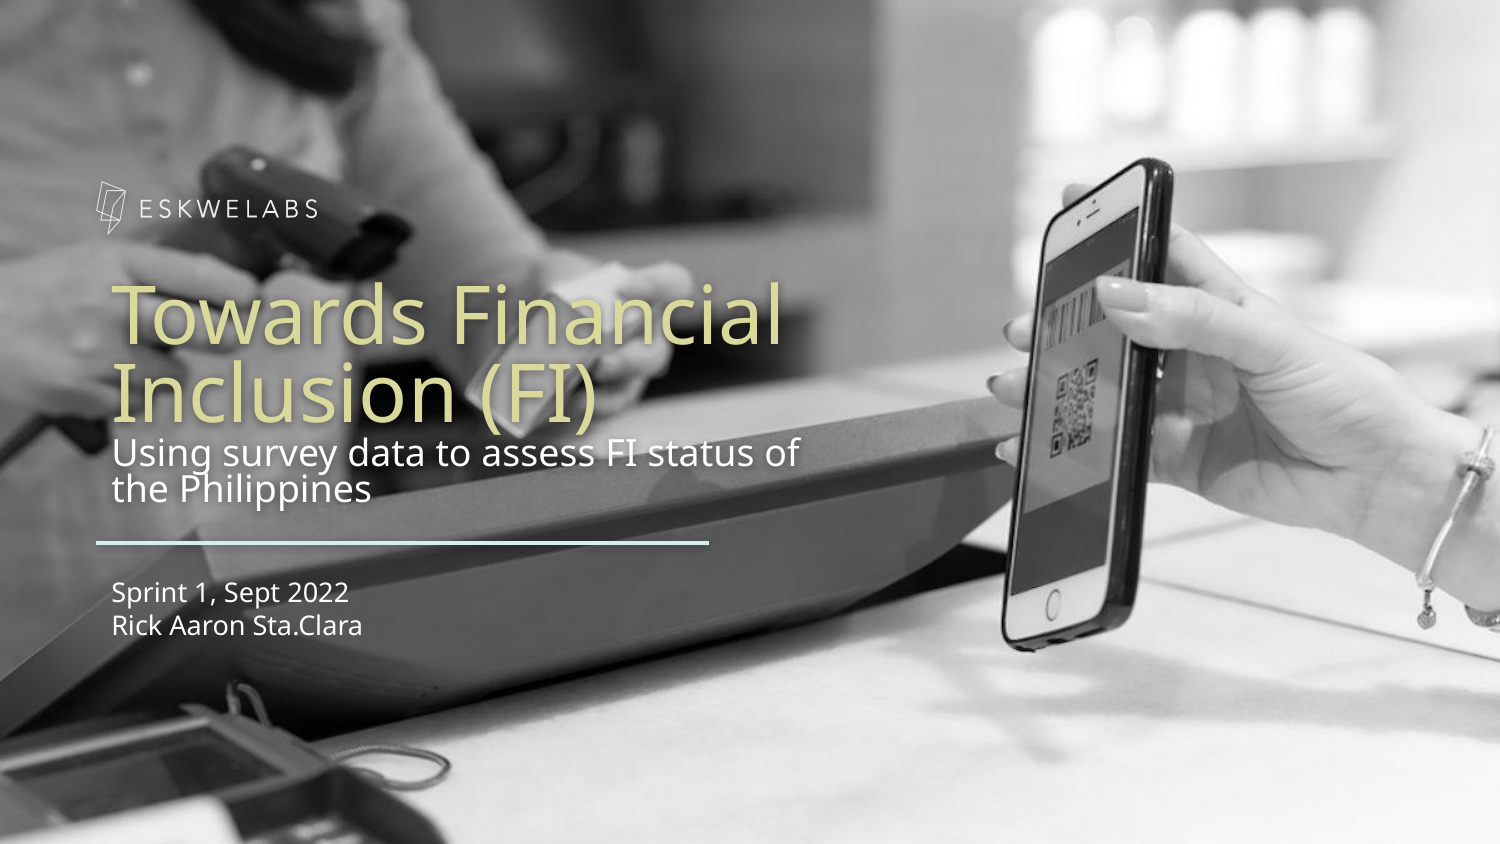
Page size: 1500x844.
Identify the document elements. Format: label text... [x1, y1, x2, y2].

picture [0, 0, 1500, 844]
title Towards Financial Inclusion (FI) Using survey data to assess FI status of the Philippines [96, 274, 882, 518]
subtitle Sprint 1, Sept 2022 Rick Aaron Sta.Clara [96, 552, 709, 673]
